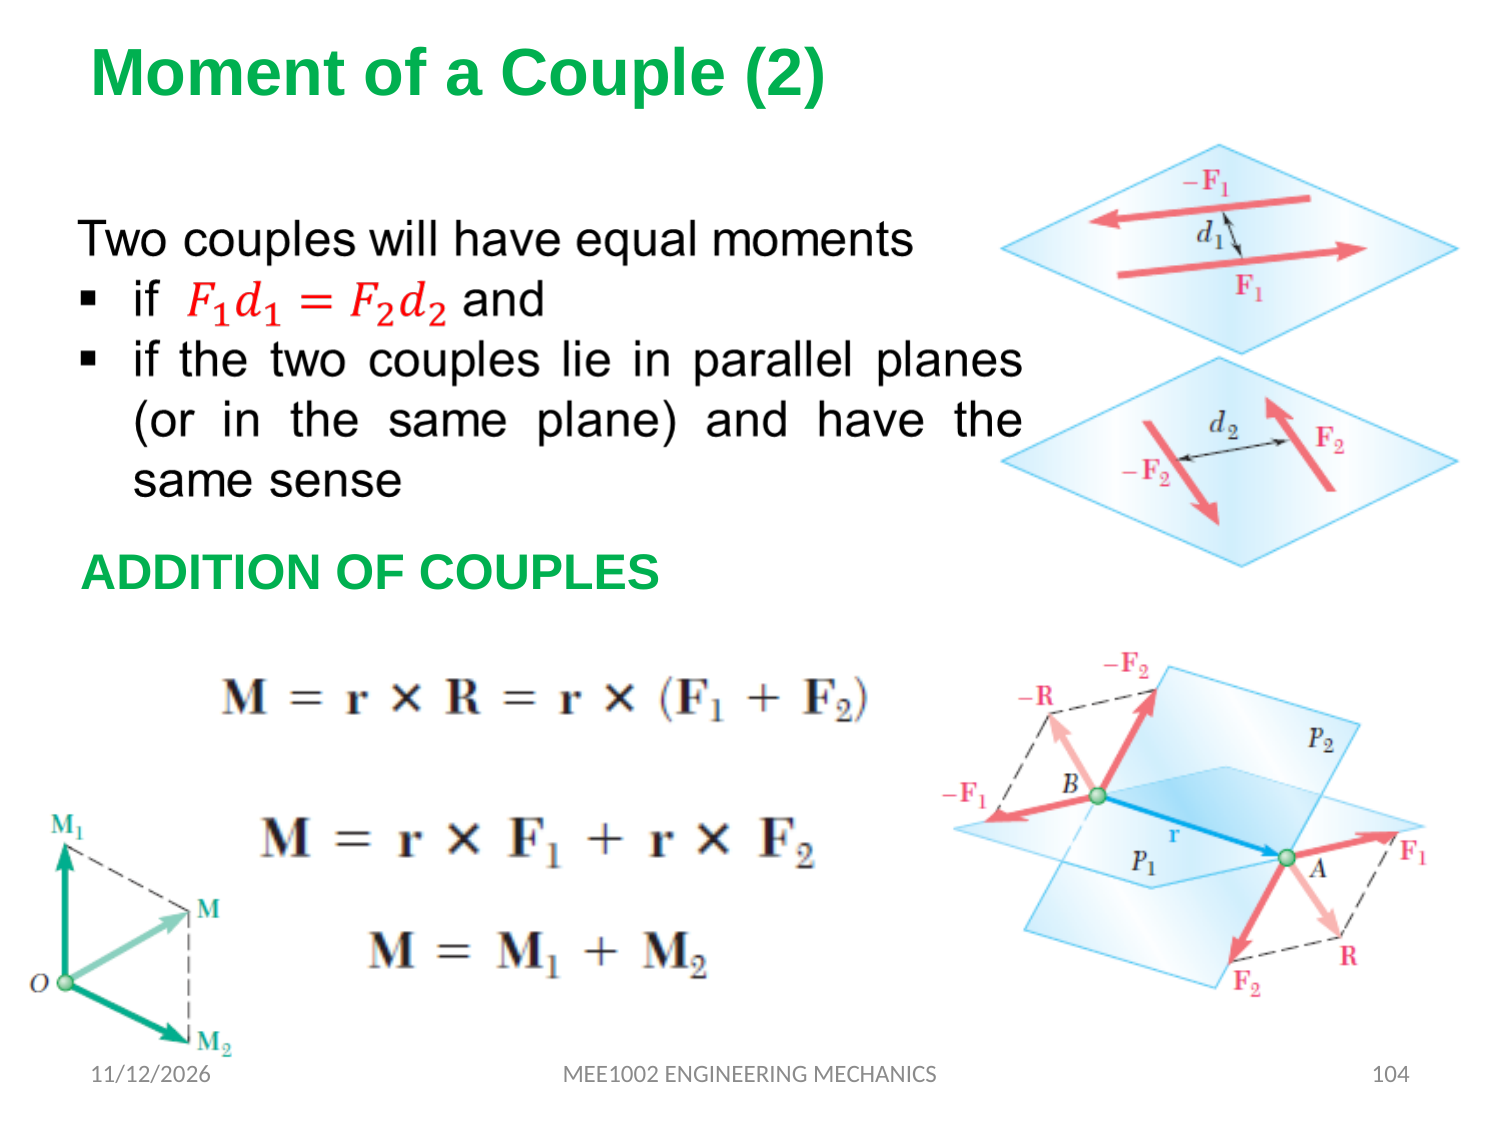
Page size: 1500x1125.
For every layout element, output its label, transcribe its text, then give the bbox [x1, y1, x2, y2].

text_box [62, 199, 946, 518]
picture [18, 796, 838, 1069]
text_box ADDITION OF COUPLES [65, 532, 676, 607]
slide_number 16-Jun-22 [75, 1042, 425, 1103]
picture [951, 112, 1500, 580]
footer MEE1002 ENGINEERING MECHANICS [512, 1042, 988, 1103]
picture [342, 917, 726, 1001]
picture [923, 628, 1451, 1013]
title Moment of a Couple (2) [75, 0, 1425, 138]
picture [198, 662, 888, 746]
slide_number 104 [1074, 1042, 1425, 1103]
